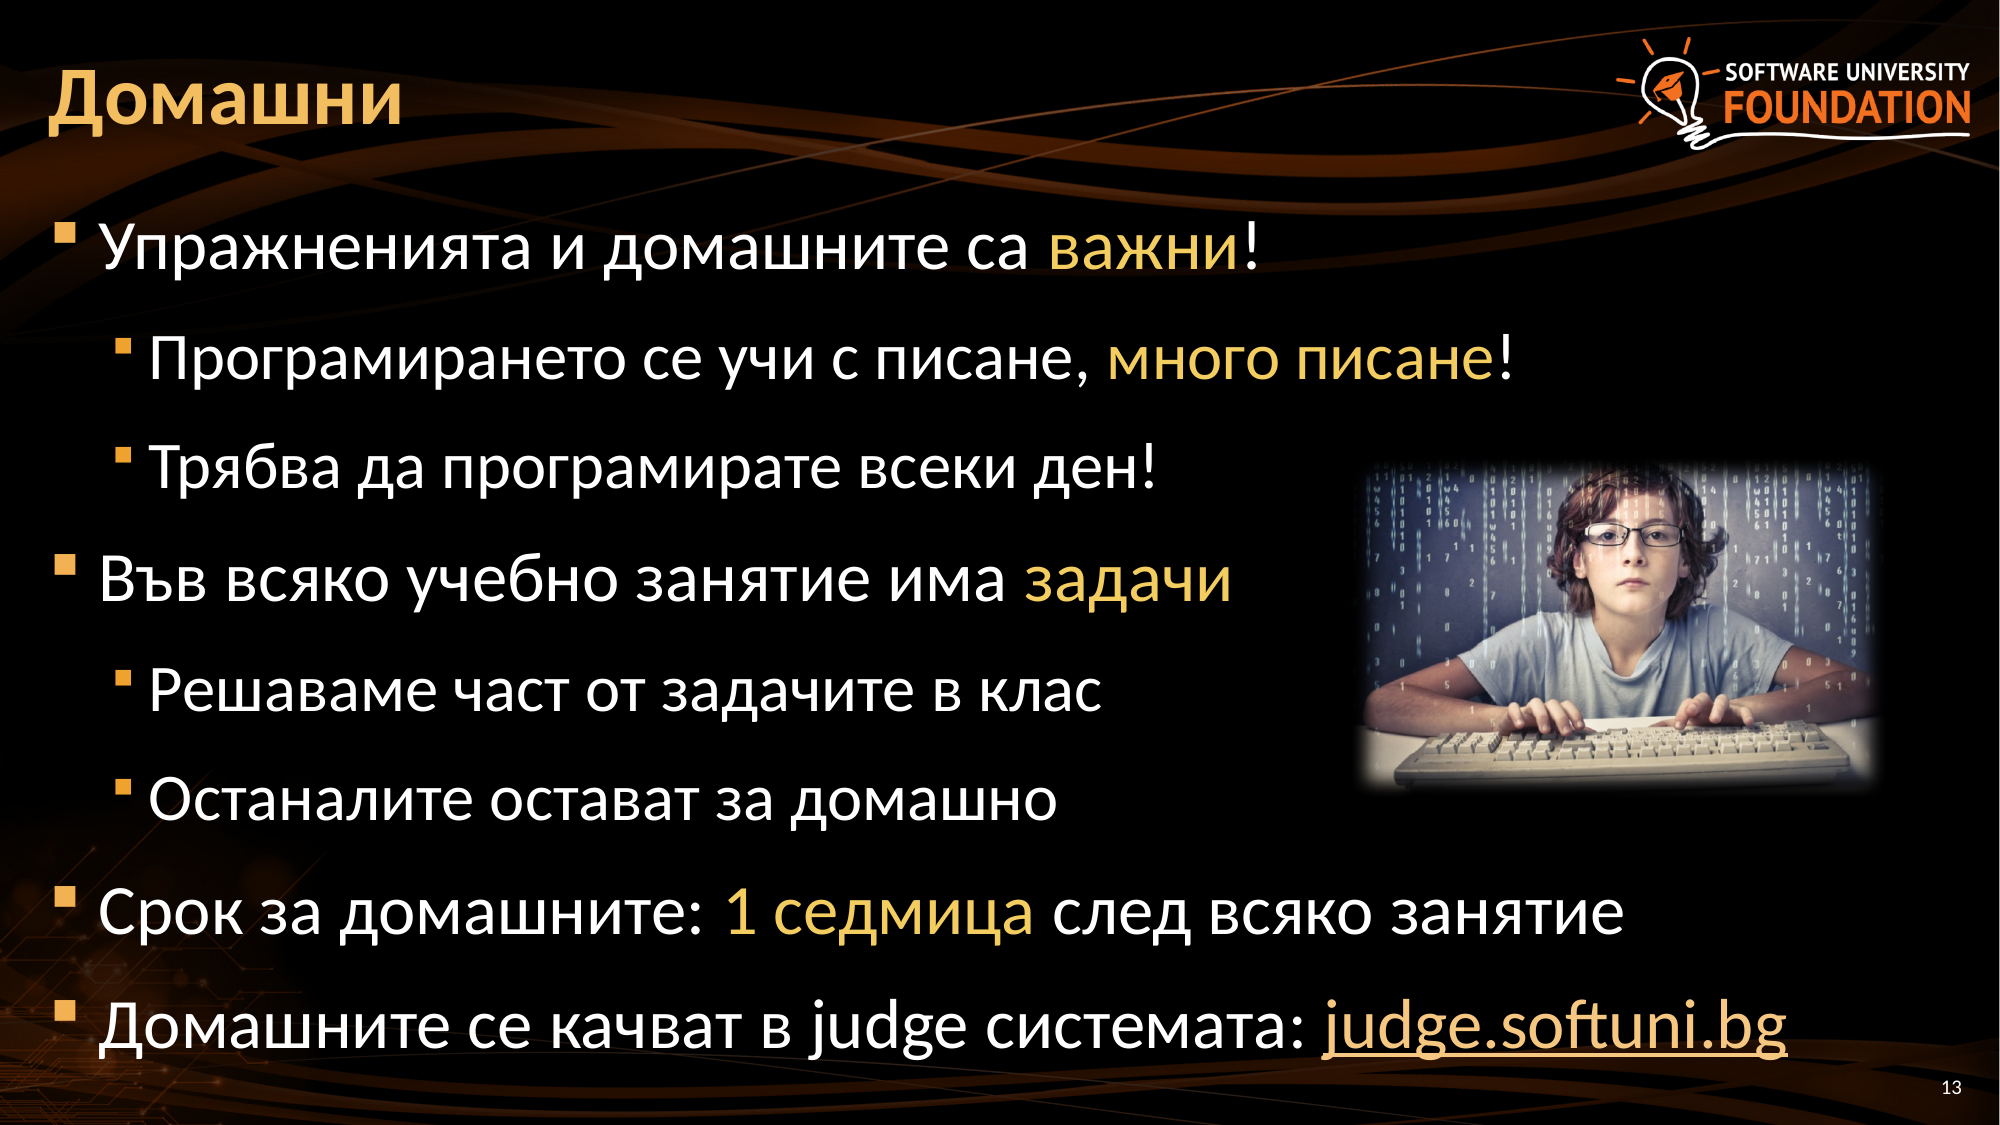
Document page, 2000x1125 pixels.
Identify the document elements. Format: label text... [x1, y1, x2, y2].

picture [0, 0, 2000, 1125]
list Упражненията и домашните са важни! Програмирането се учи с писане, много писане! Трябва да програмирате всеки ден! Във всяко учебно занятие има задачи Решаваме част от задачите в клас Останалите остават за домашно Срок за домашните: 1 седмица след всяко занятие Домашните се качват в judge системата: judge.softuni.bg [31, 188, 1968, 1103]
title Домашни [30, 6, 1602, 189]
